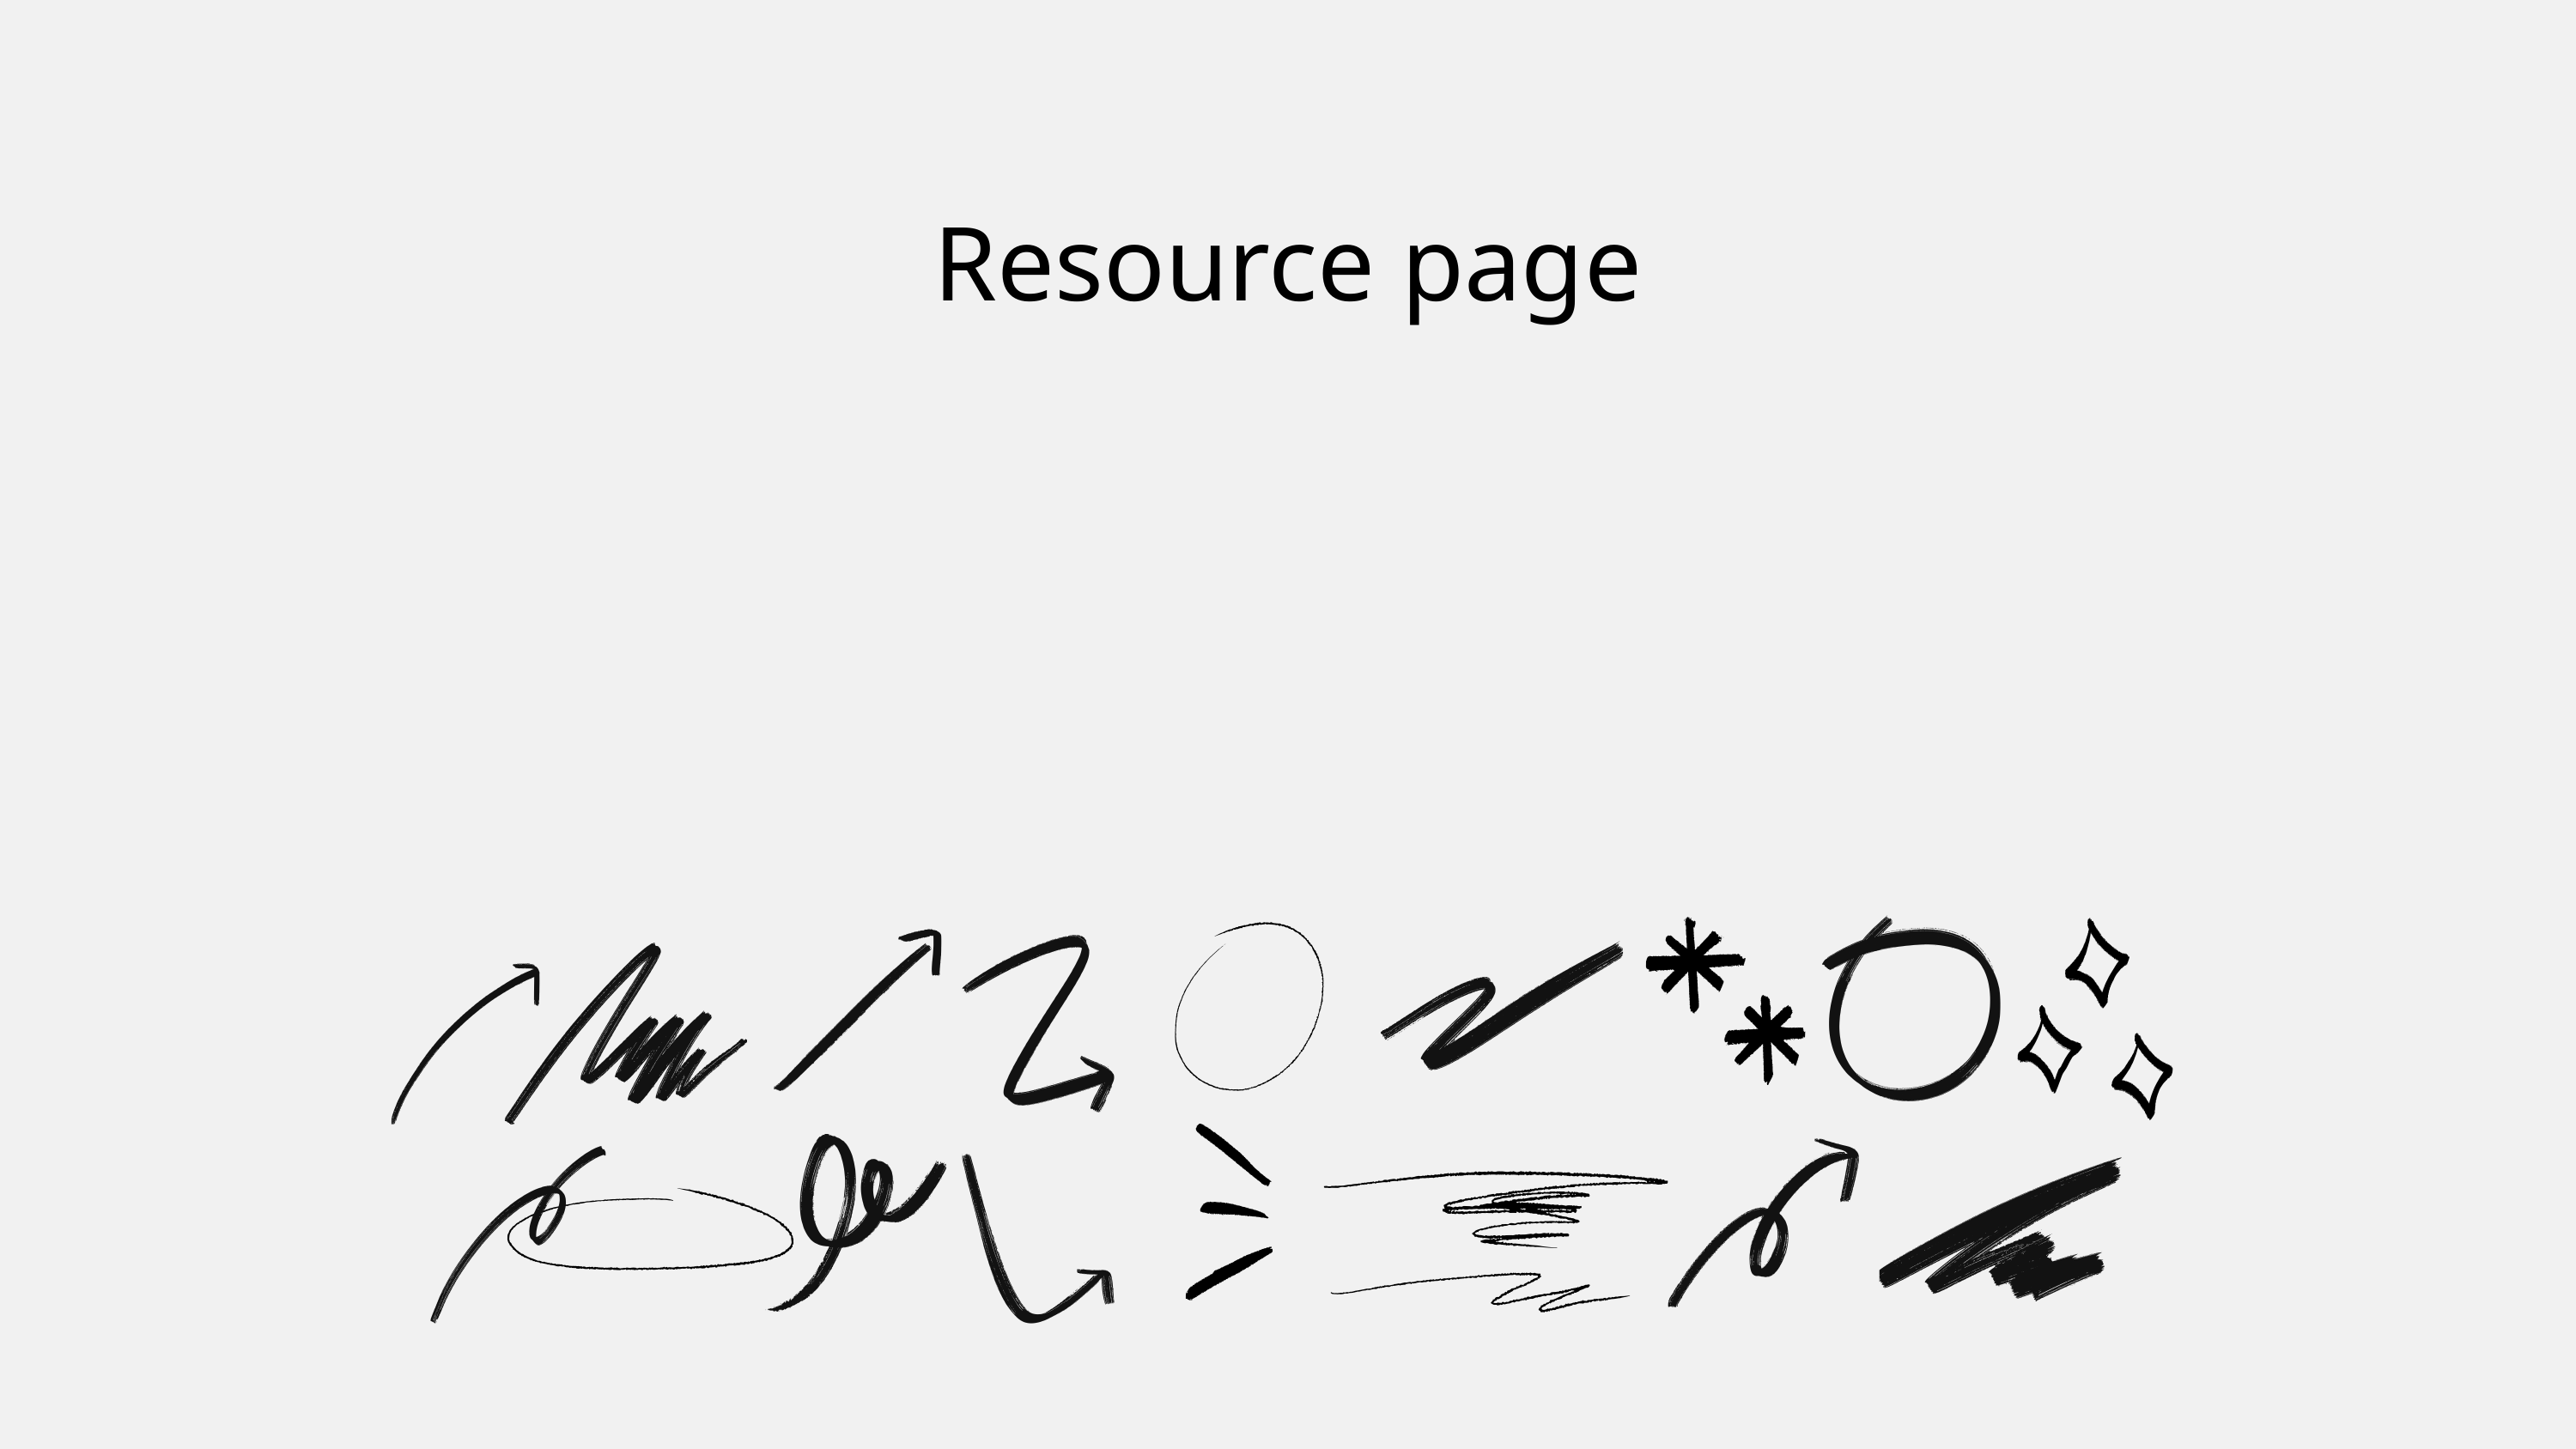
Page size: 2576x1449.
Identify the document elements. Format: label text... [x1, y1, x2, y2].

text_box [2017, 918, 2173, 1120]
text_box [1330, 1272, 1631, 1313]
text_box [430, 1146, 606, 1324]
text_box [391, 963, 540, 1125]
text_box [1185, 1124, 1273, 1300]
text_box [1822, 915, 2001, 1101]
text_box [1879, 1157, 2122, 1301]
text_box [765, 1134, 947, 1312]
text_box [774, 929, 942, 1091]
text_box [606, 1188, 794, 1270]
text_box [1645, 917, 1806, 1085]
text_box [1175, 922, 1324, 1091]
text_box [1668, 1138, 1859, 1307]
text_box [962, 935, 1115, 1113]
text_box [962, 1154, 1115, 1324]
text_box Resource page [805, 192, 1771, 322]
text_box [504, 943, 748, 1125]
text_box [1380, 941, 1624, 1070]
text_box [1323, 1171, 1668, 1248]
